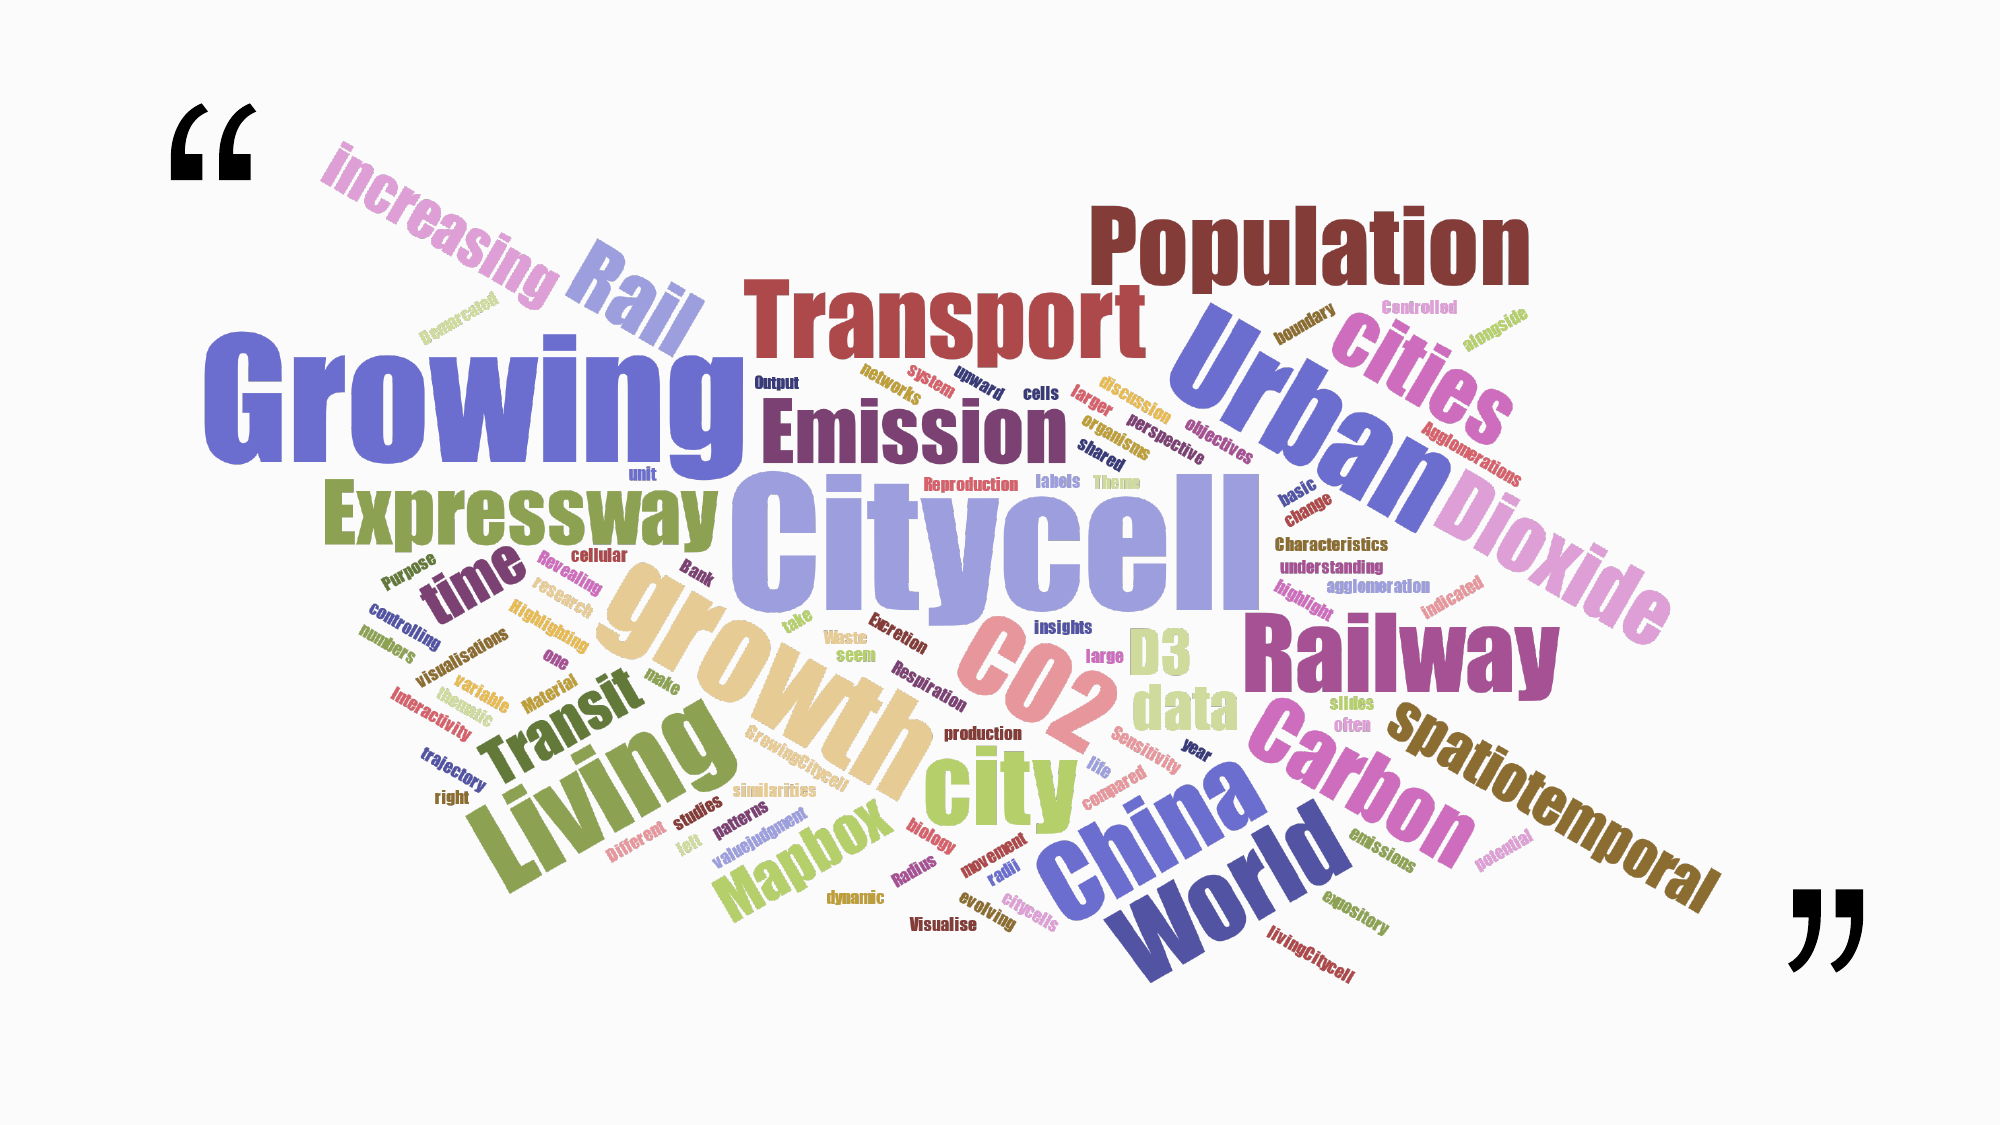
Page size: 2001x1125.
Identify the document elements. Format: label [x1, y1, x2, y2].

text_box [225, 102, 258, 126]
text_box [1786, 888, 1822, 974]
text_box [176, 102, 210, 126]
picture [111, 126, 1761, 1125]
text_box [1829, 888, 1865, 974]
